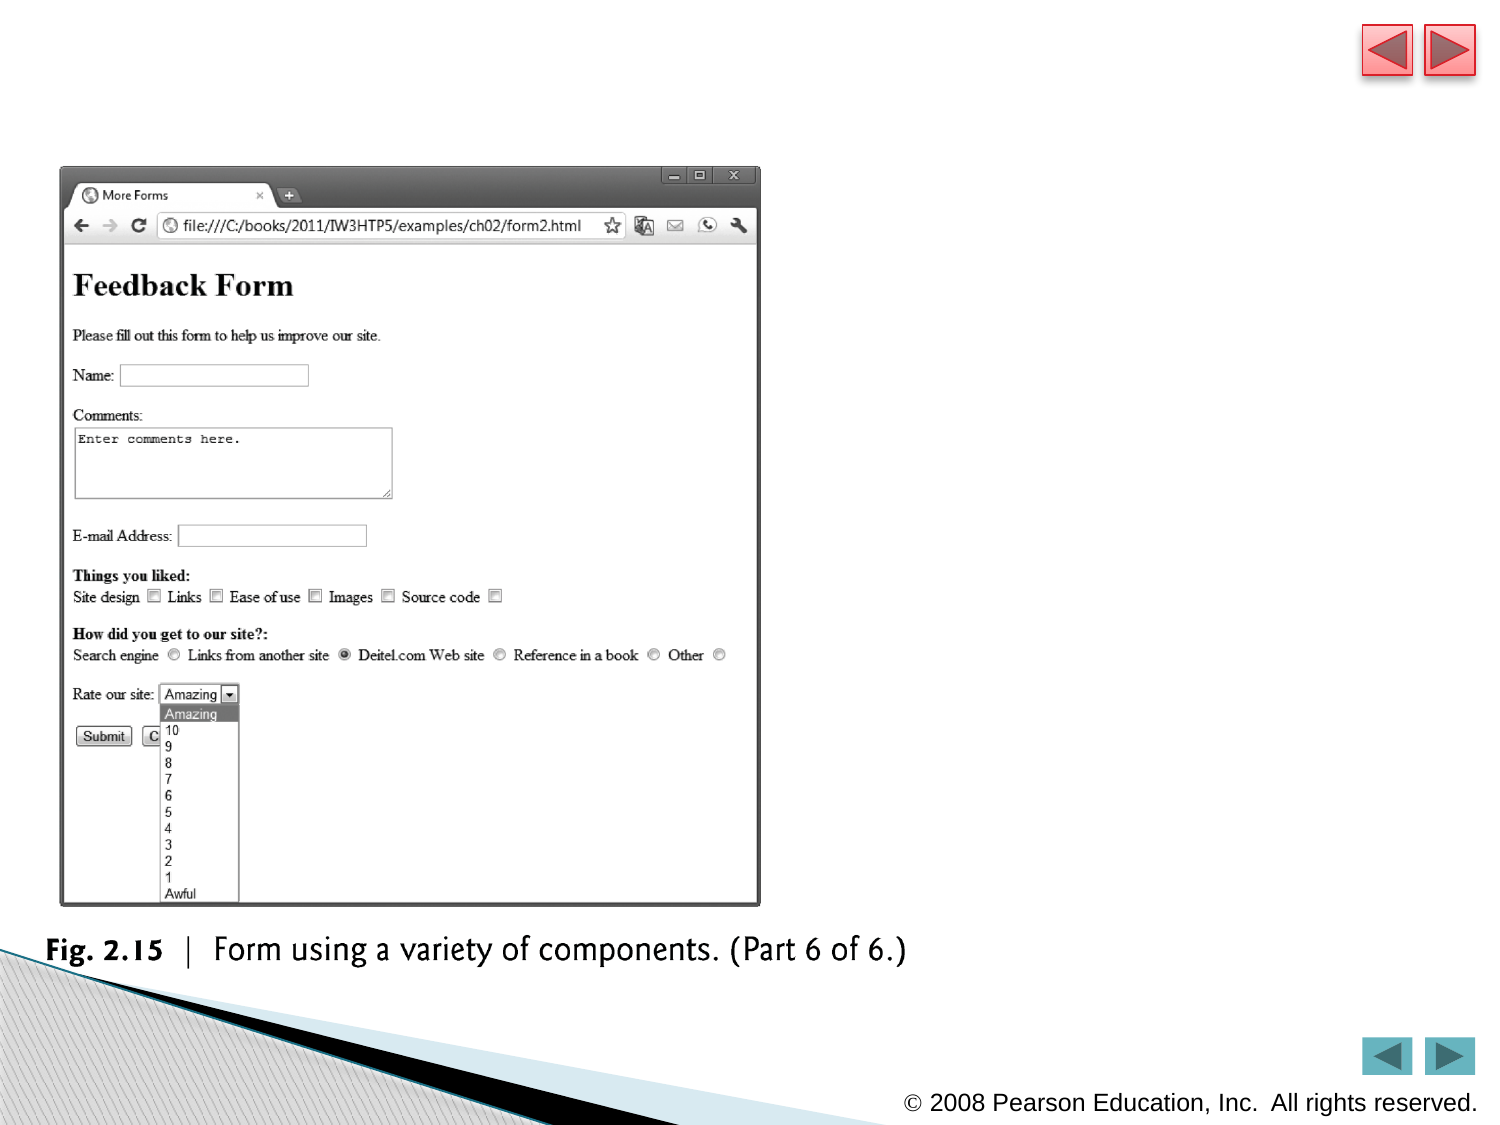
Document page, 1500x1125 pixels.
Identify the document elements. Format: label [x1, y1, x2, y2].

picture [0, 106, 1500, 1018]
